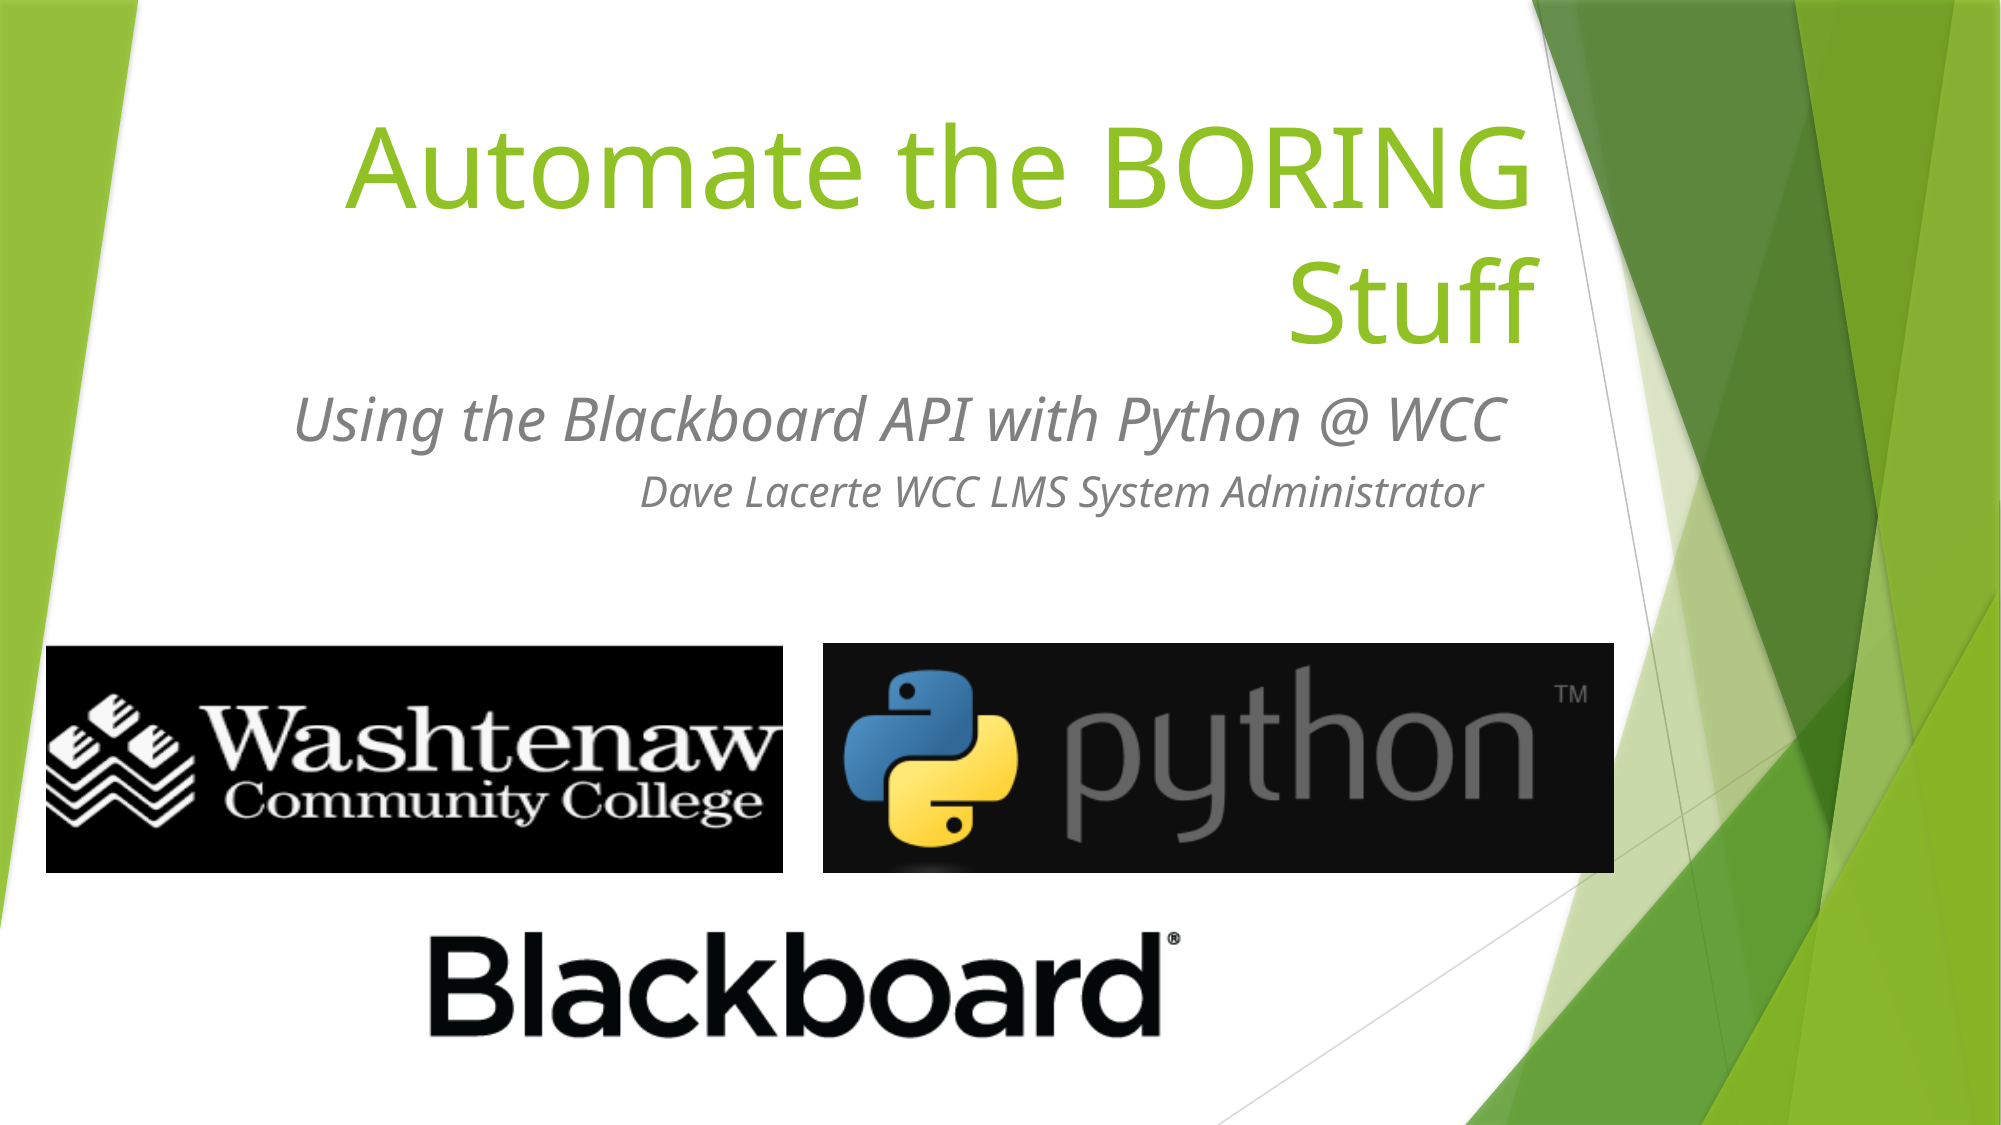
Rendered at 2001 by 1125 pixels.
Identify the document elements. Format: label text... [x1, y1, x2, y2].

picture [414, 911, 1192, 1068]
subtitle Using the Blackboard API with Python @ WCC Dave Lacerte WCC LMS System Administrator [124, 373, 1522, 527]
title Automate the BORING Stuff [95, 256, 1552, 374]
picture [822, 643, 1615, 873]
picture [46, 643, 784, 873]
